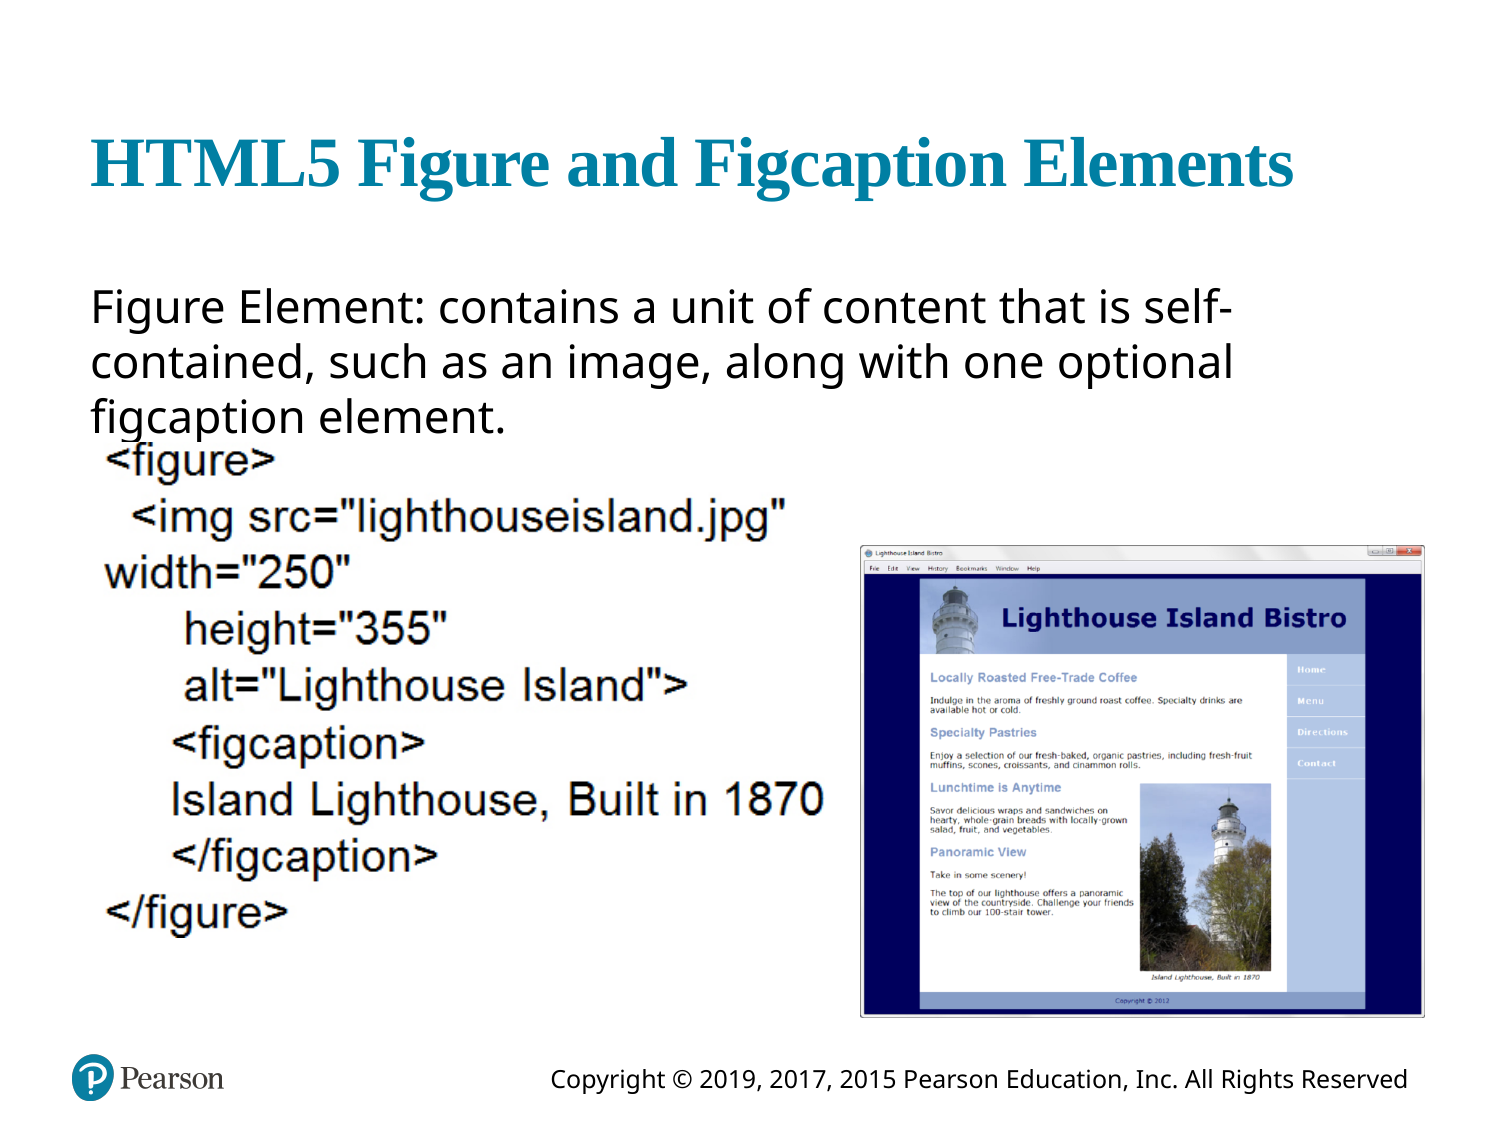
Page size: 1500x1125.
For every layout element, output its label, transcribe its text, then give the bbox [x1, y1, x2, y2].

picture [860, 544, 1426, 1018]
title H T M L5 Figure and Figcaption Elements [75, 0, 1425, 216]
picture [103, 441, 825, 938]
picture [98, 1054, 224, 1101]
picture [72, 1087, 83, 1101]
picture [80, 1063, 106, 1088]
list Figure Element: contains a unit of content that is self-contained, such as an image, along with one optional figcaption element. [75, 262, 1425, 931]
picture [72, 1054, 88, 1070]
